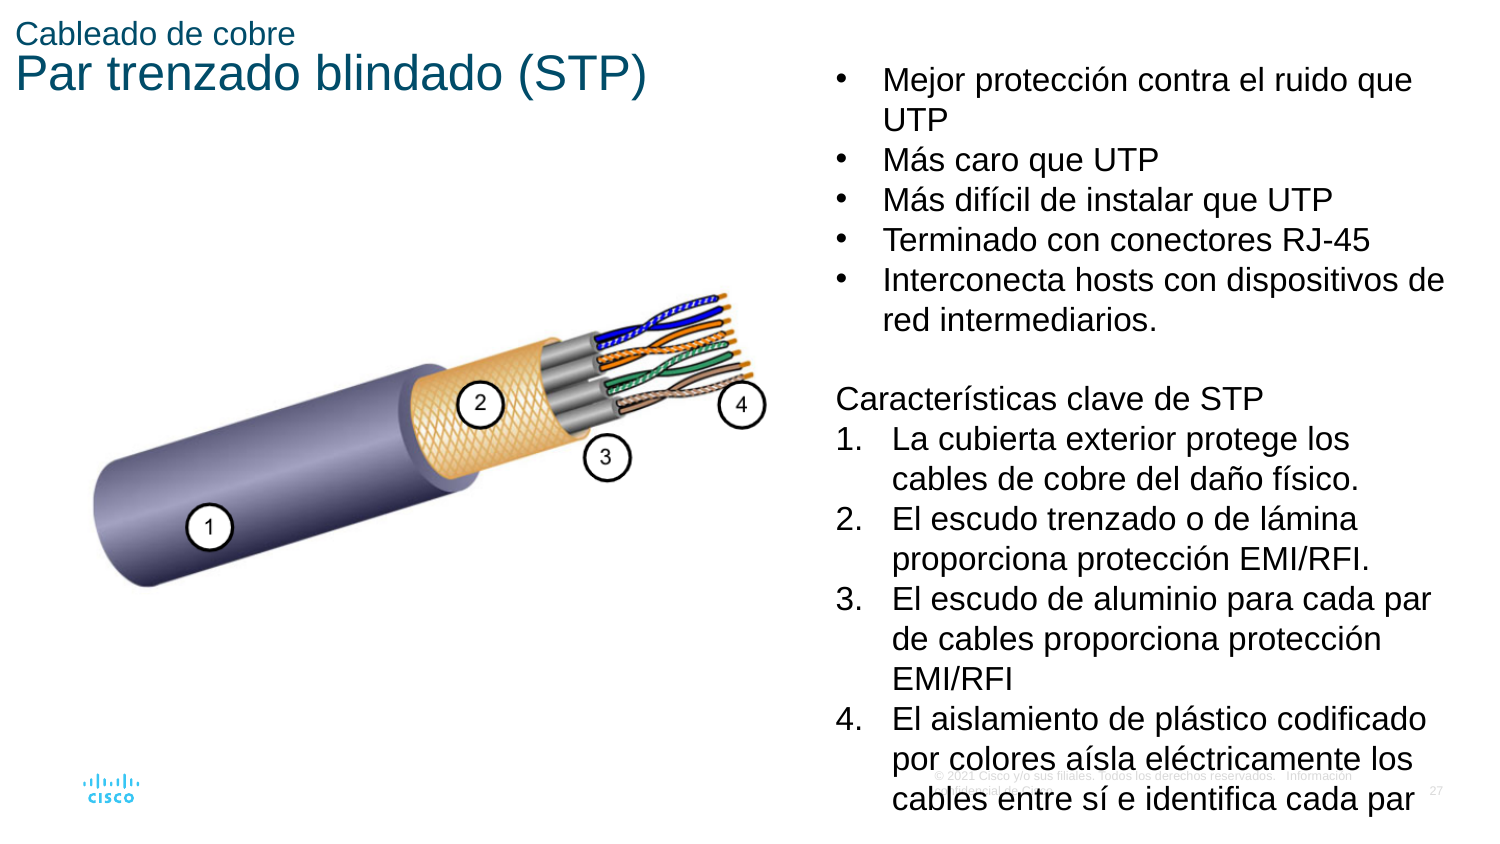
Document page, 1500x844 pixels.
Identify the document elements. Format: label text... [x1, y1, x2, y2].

title Cableado de cobre Par trenzado blindado (STP) [0, 0, 1369, 121]
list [76, 272, 798, 613]
text_box Mejor protección contra el ruido que UTP Más caro que UTP Más difícil de instalar que UTP Terminado con conectores RJ-45 Interconecta hosts con dispositivos de red intermediarios. Características clave de STP La cubierta exterior protege los cables de cobre del daño físico. El escudo trenzado o de lámina proporciona protección EMI/RFI. El escudo de aluminio para cada par de cables proporciona protección EMI/RFI El aislamiento de plástico codificado por colores aísla eléctricamente los cables entre sí e identifica cada par [820, 50, 1468, 844]
